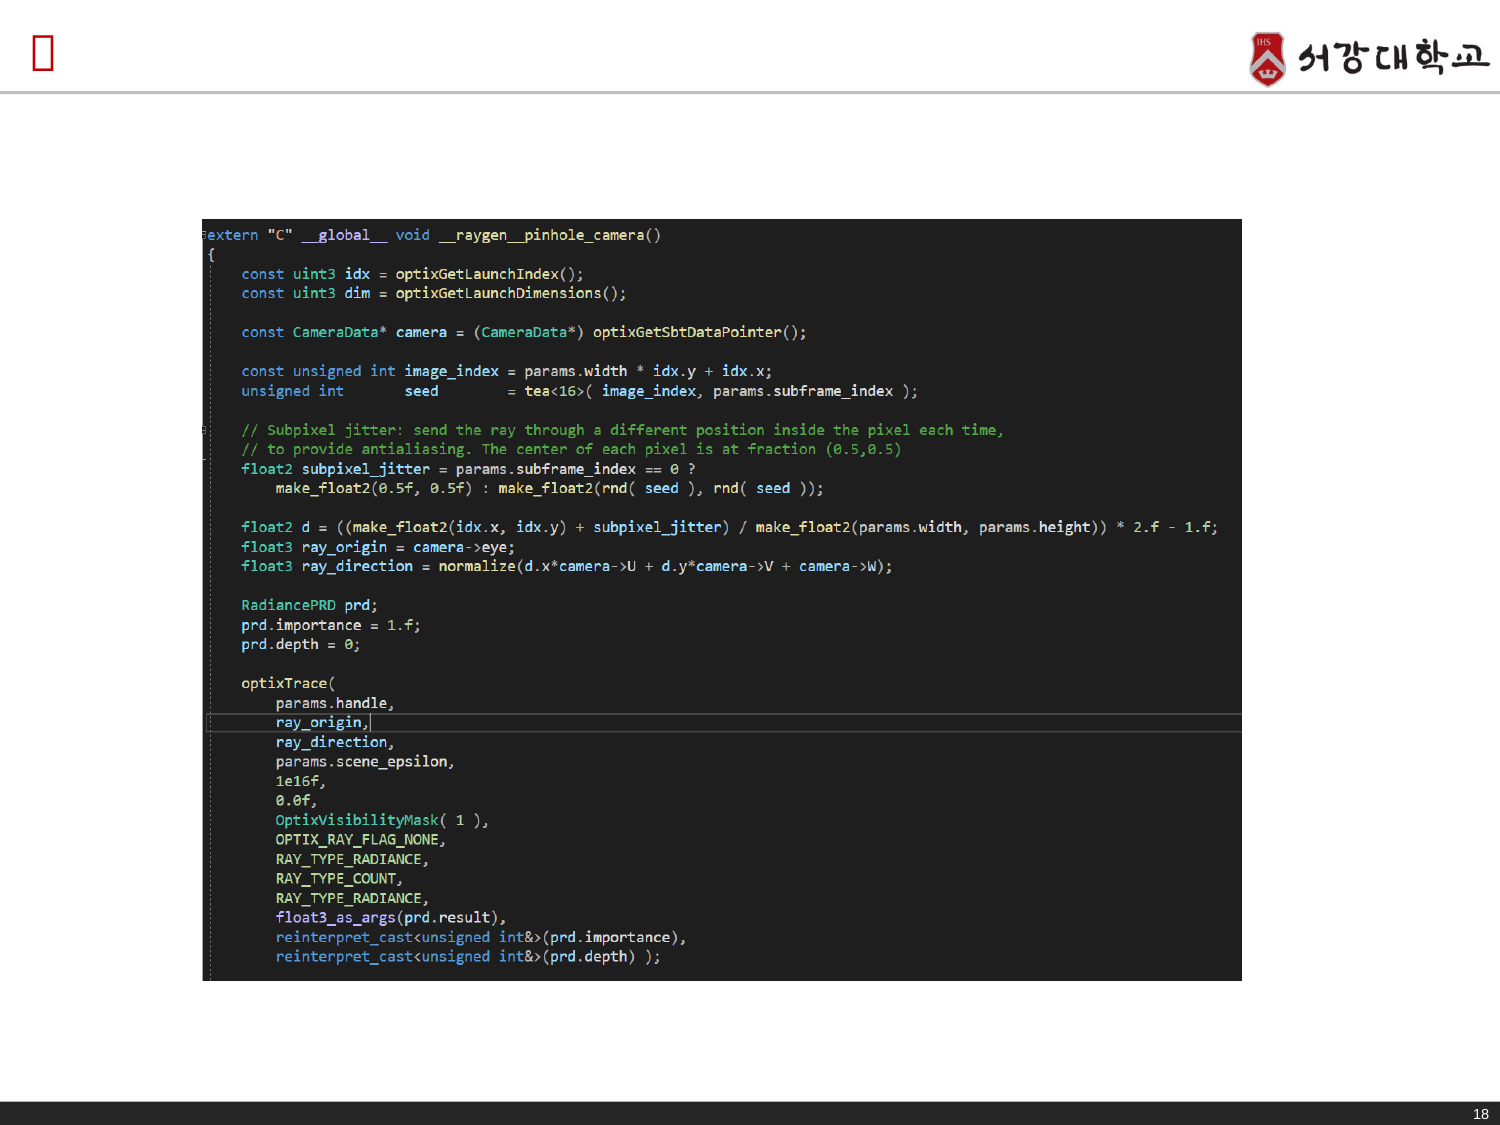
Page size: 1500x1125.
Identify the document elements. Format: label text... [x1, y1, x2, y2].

slide_number 18 [1154, 1101, 1500, 1125]
picture [1241, 18, 1491, 90]
picture [202, 219, 1243, 982]
